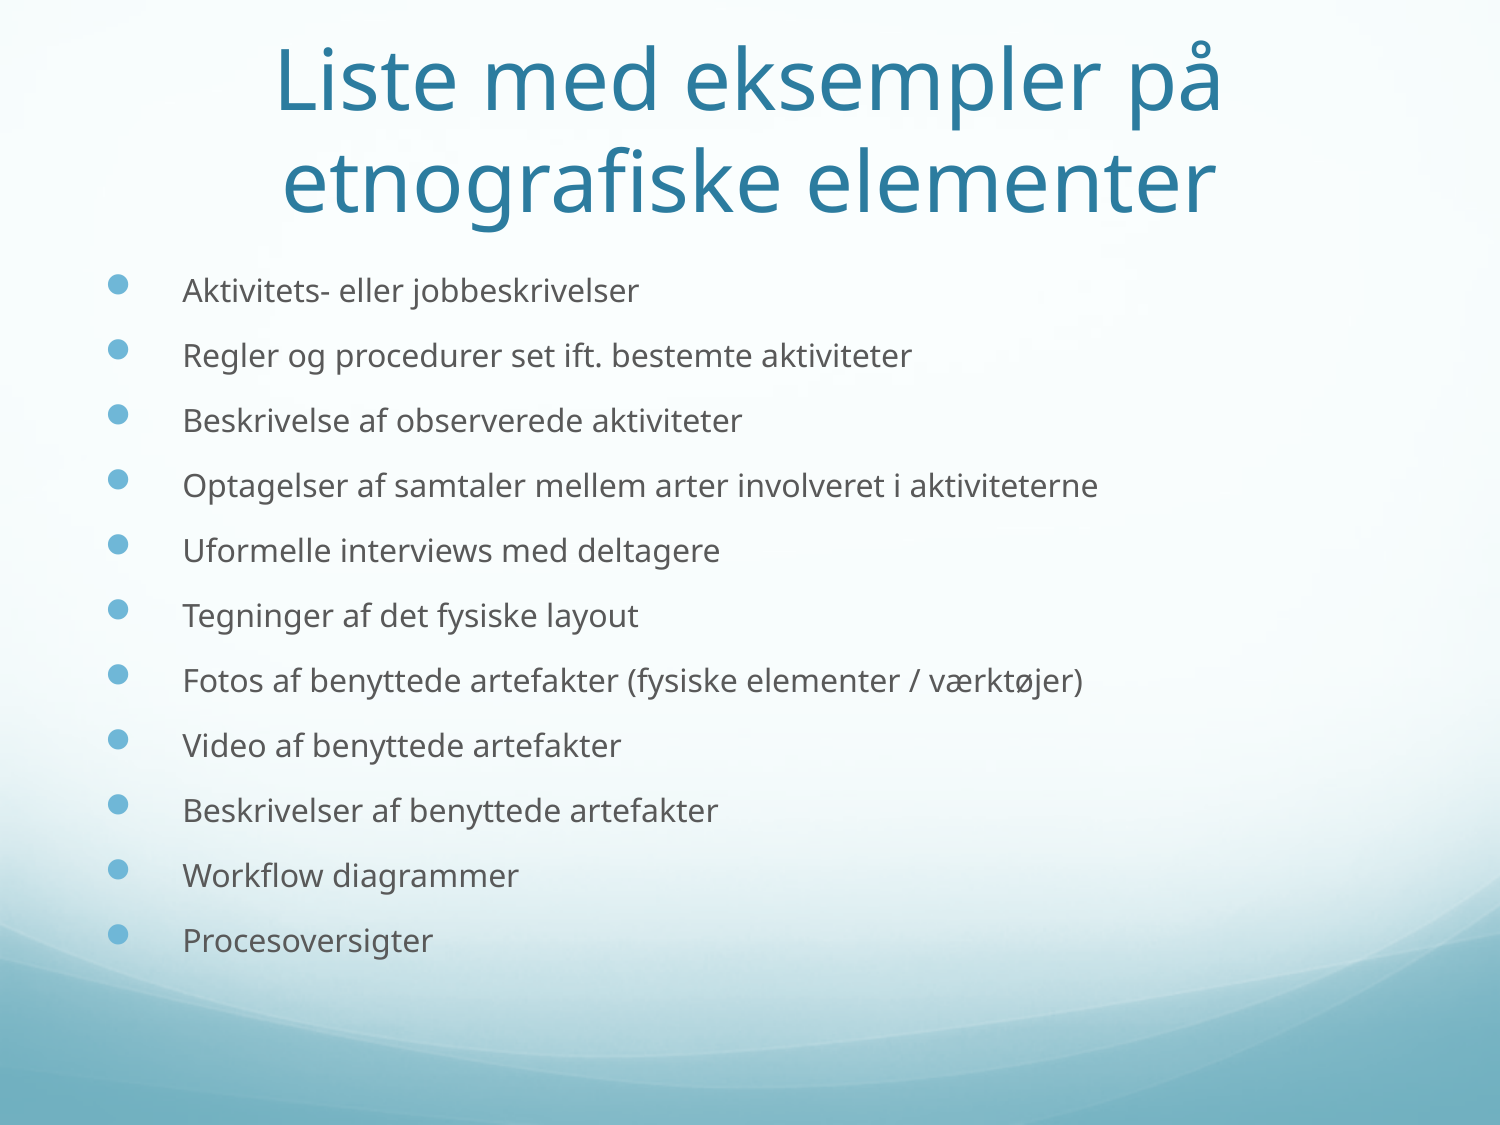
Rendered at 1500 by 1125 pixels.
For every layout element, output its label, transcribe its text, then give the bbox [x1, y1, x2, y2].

title Liste med eksempler på etnografiske elementer [90, 17, 1410, 237]
list Aktivitets- eller jobbeskrivelser Regler og procedurer set ift. bestemte aktiviteter Beskrivelse af observerede aktiviteter Optagelser af samtaler mellem arter involveret i aktiviteterne Uformelle interviews med deltagere Tegninger af det fysiske layout Fotos af benyttede artefakter (fysiske elementer / værktøjer) Video af benyttede artefakter Beskrivelser af benyttede artefakter Workflow diagrammer Procesoversigter [90, 262, 1410, 975]
